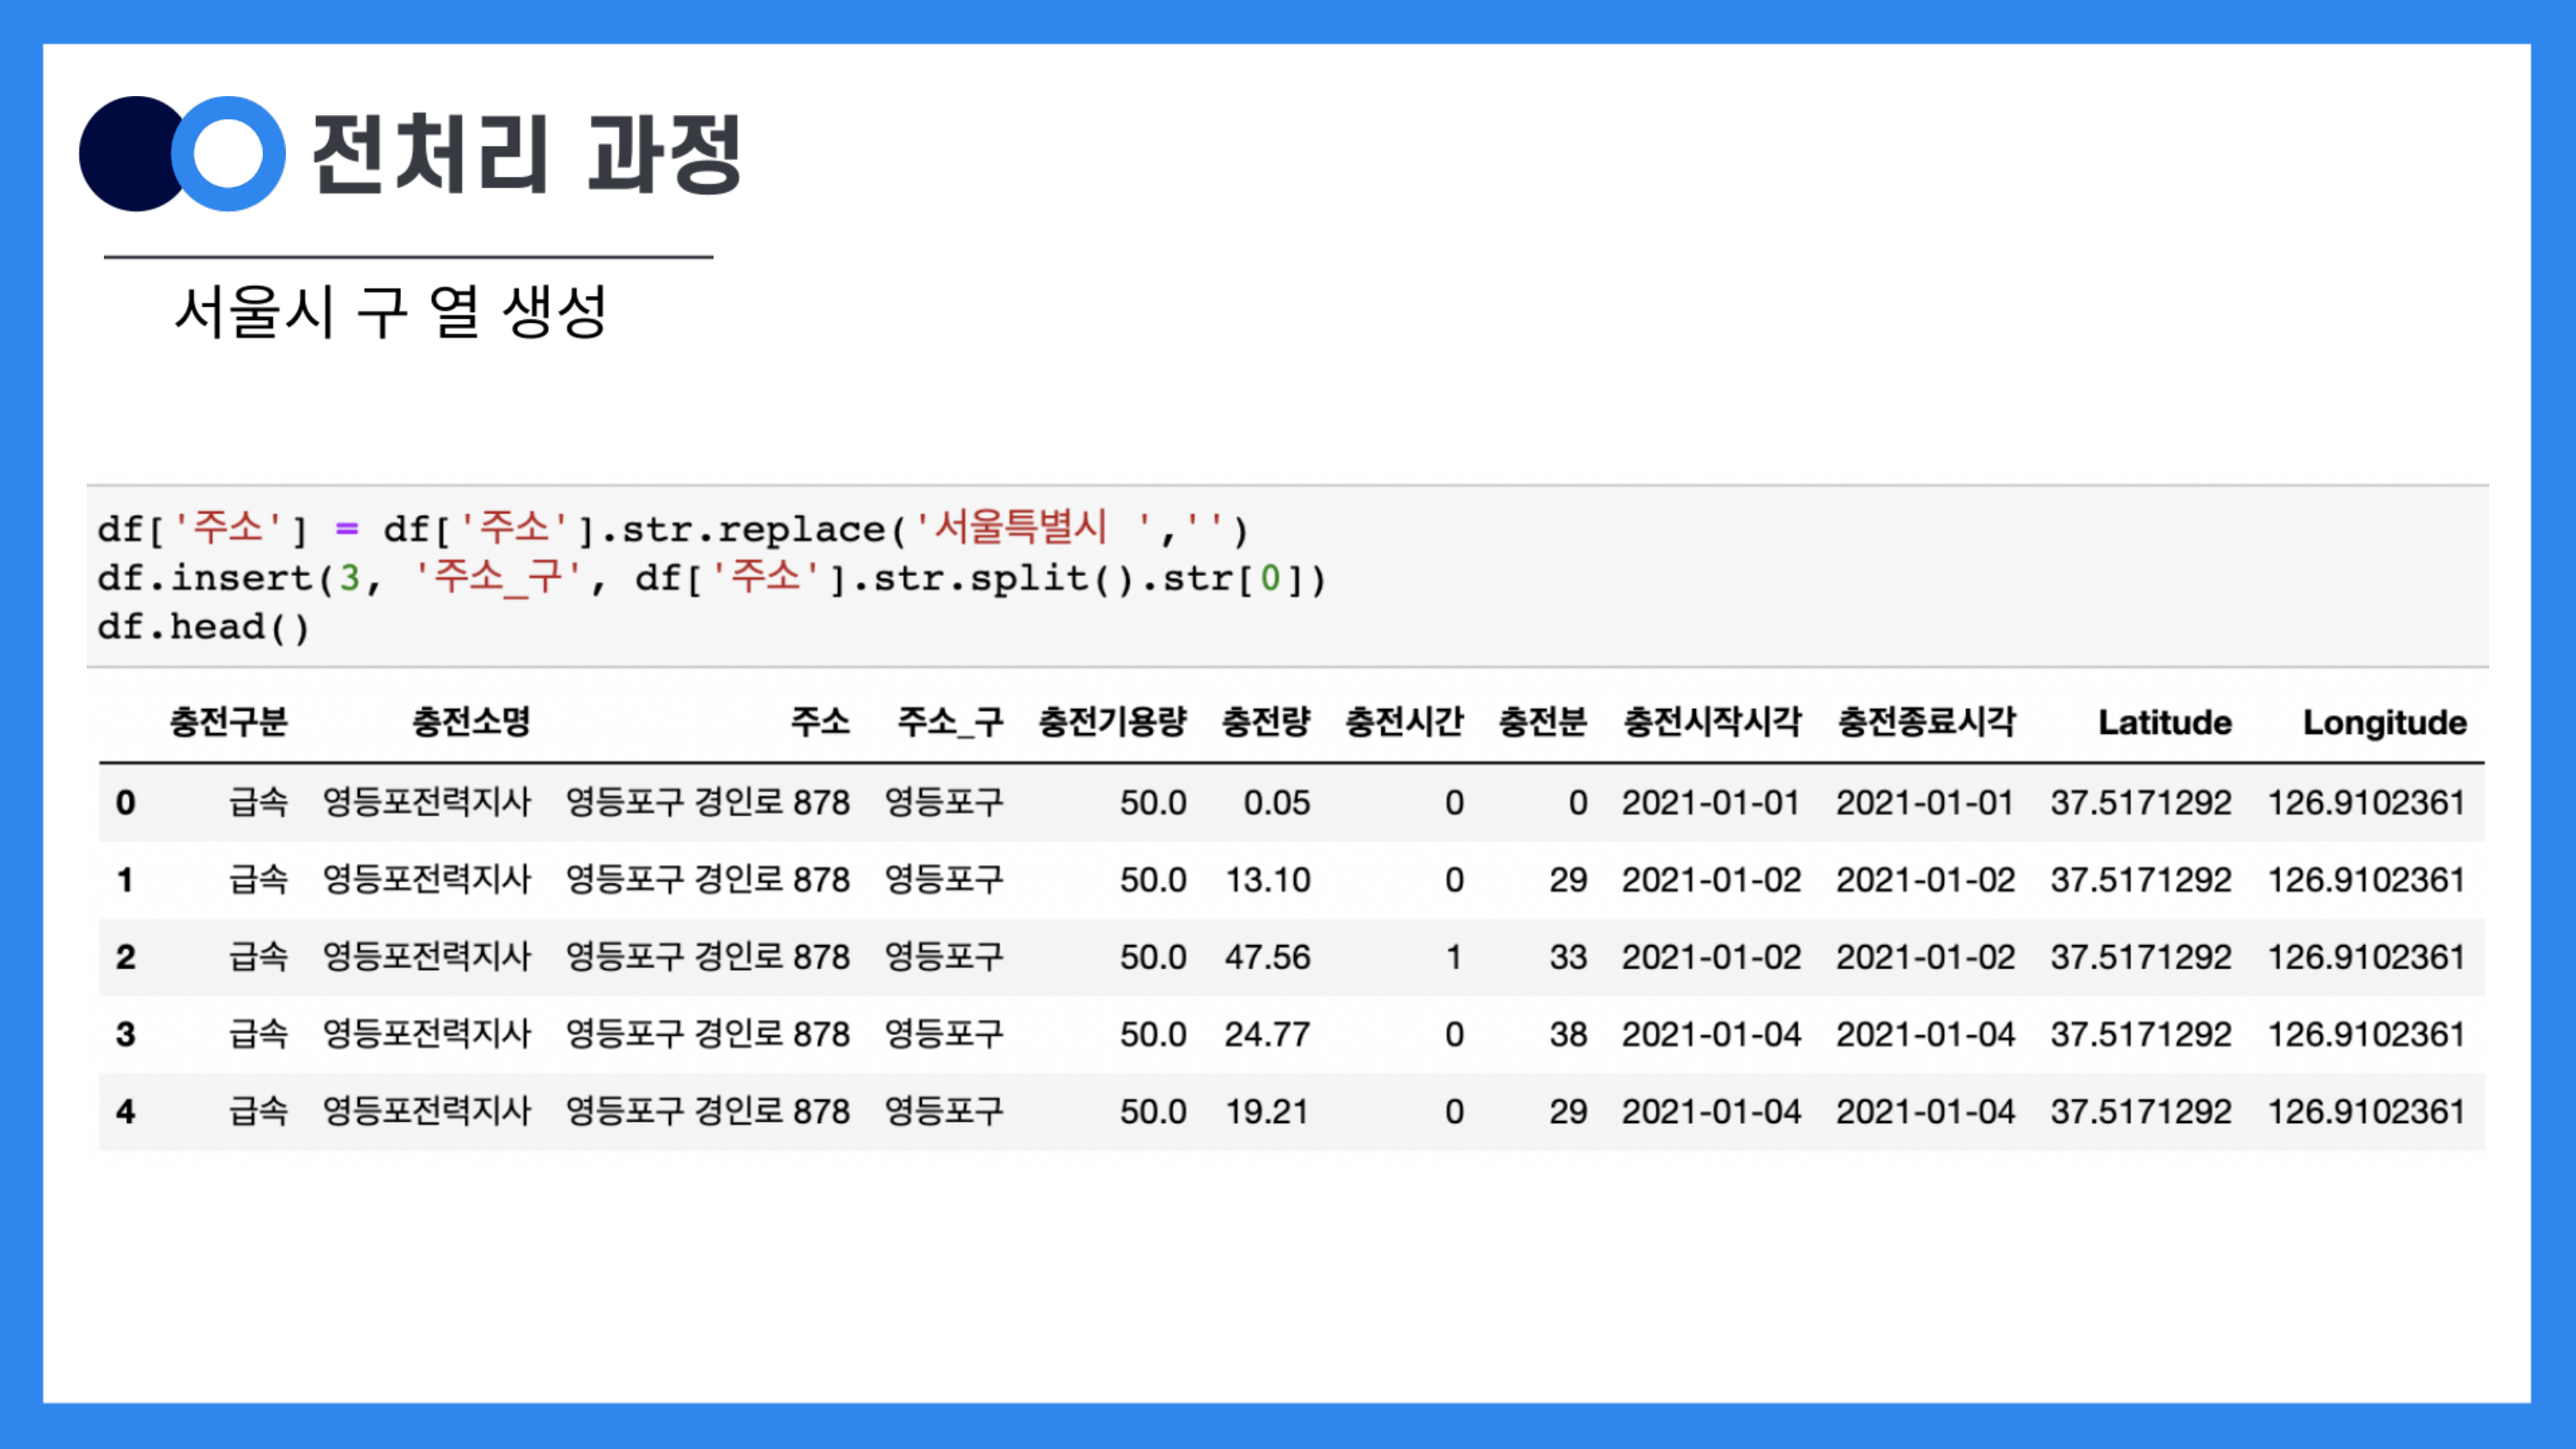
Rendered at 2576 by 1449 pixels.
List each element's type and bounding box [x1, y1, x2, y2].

picture [272, 83, 781, 235]
text_box [104, 251, 714, 265]
text_box [169, 96, 268, 213]
text_box [87, 471, 2489, 1167]
text_box [77, 96, 167, 213]
text_box [0, 0, 2576, 1449]
picture [151, 265, 632, 367]
